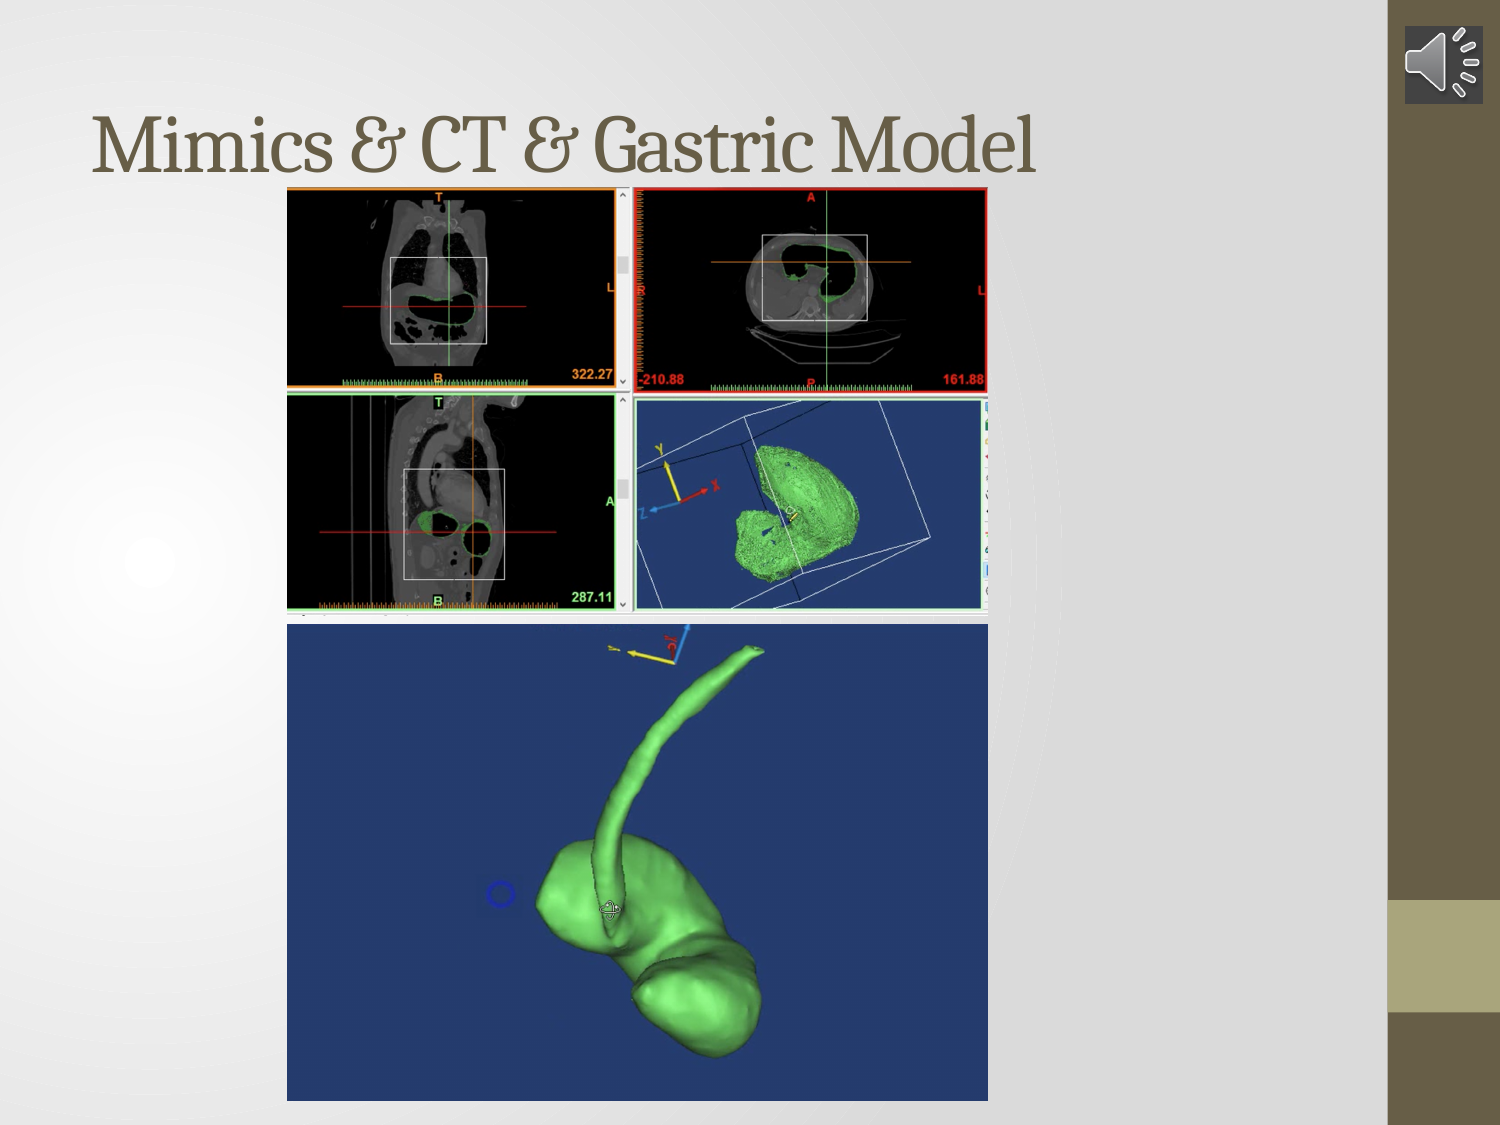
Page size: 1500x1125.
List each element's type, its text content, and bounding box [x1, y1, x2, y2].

picture [286, 624, 988, 1102]
picture [286, 186, 988, 616]
picture [1403, 24, 1485, 106]
title Mimics & CT & Gastric Model [75, 45, 1325, 233]
